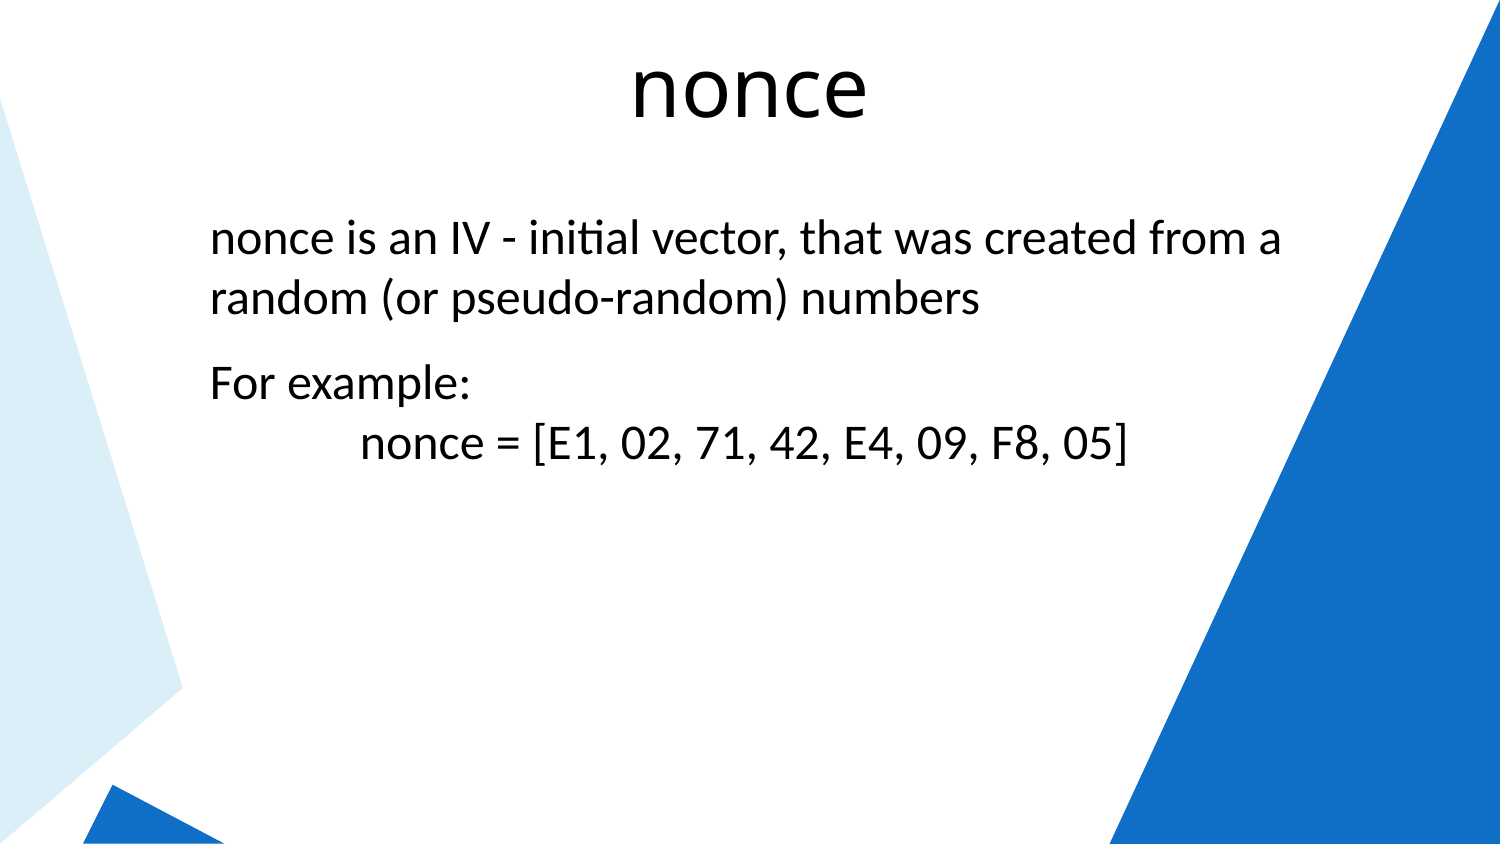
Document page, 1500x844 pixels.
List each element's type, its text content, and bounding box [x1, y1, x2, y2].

text_box nonce is an IV - initial vector, that was created from a random (or pseudo-random) numbers For example: nonce = [E1, 02, 71, 42, E4, 09, F8, 05] [194, 189, 1463, 607]
title nonce [0, 18, 1500, 167]
text_box [82, 784, 225, 844]
